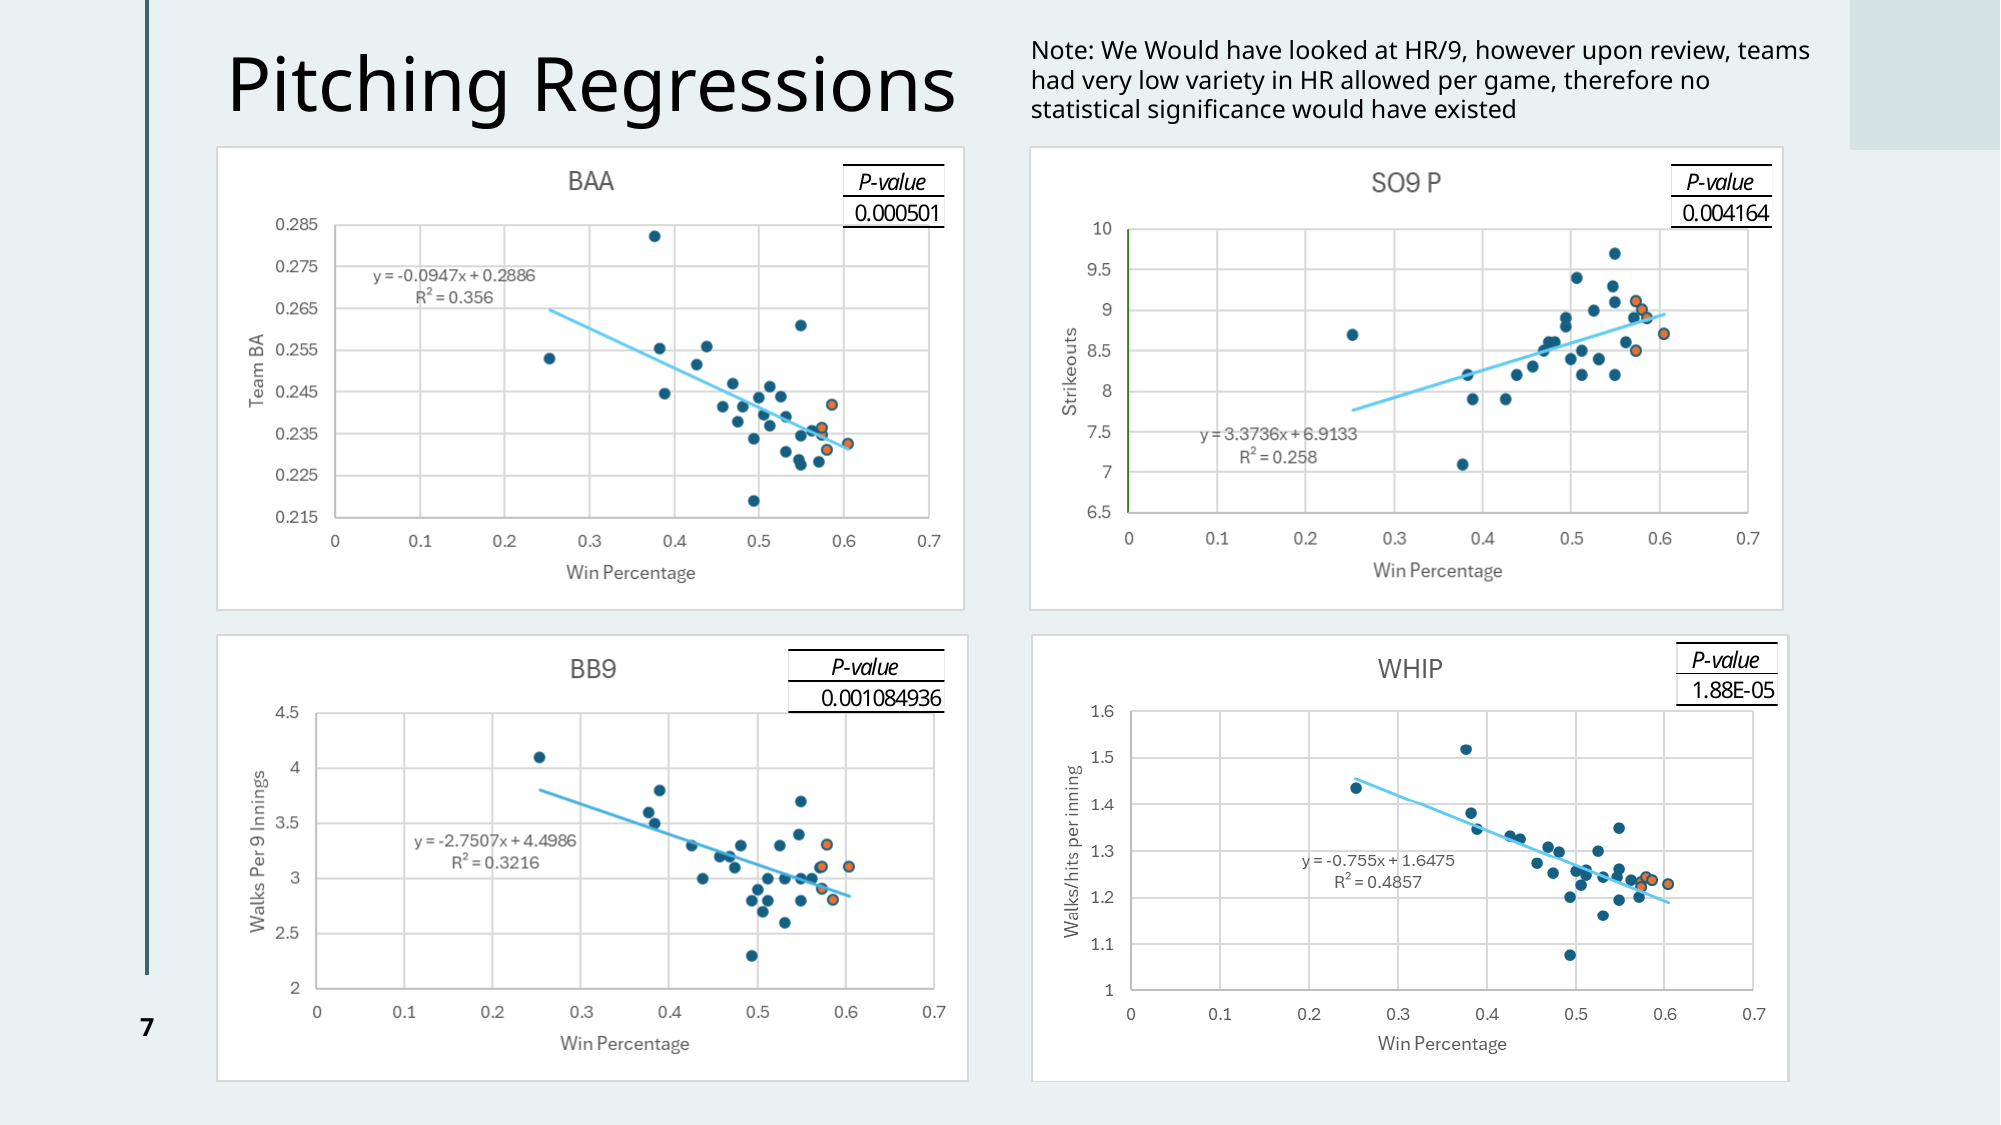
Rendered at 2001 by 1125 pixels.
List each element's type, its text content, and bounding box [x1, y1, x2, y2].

text_box Note: We Would have looked at HR/9, however upon review, teams had very low variety in HR allowed per game, therefore no statistical significance would have existed [1016, 26, 1831, 132]
slide_number 7 [67, 975, 216, 1082]
picture [1029, 146, 1784, 611]
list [216, 146, 965, 611]
picture [1031, 634, 1790, 1082]
picture [843, 164, 946, 229]
title Pitching Regressions [226, 0, 1728, 205]
picture [216, 634, 969, 1082]
